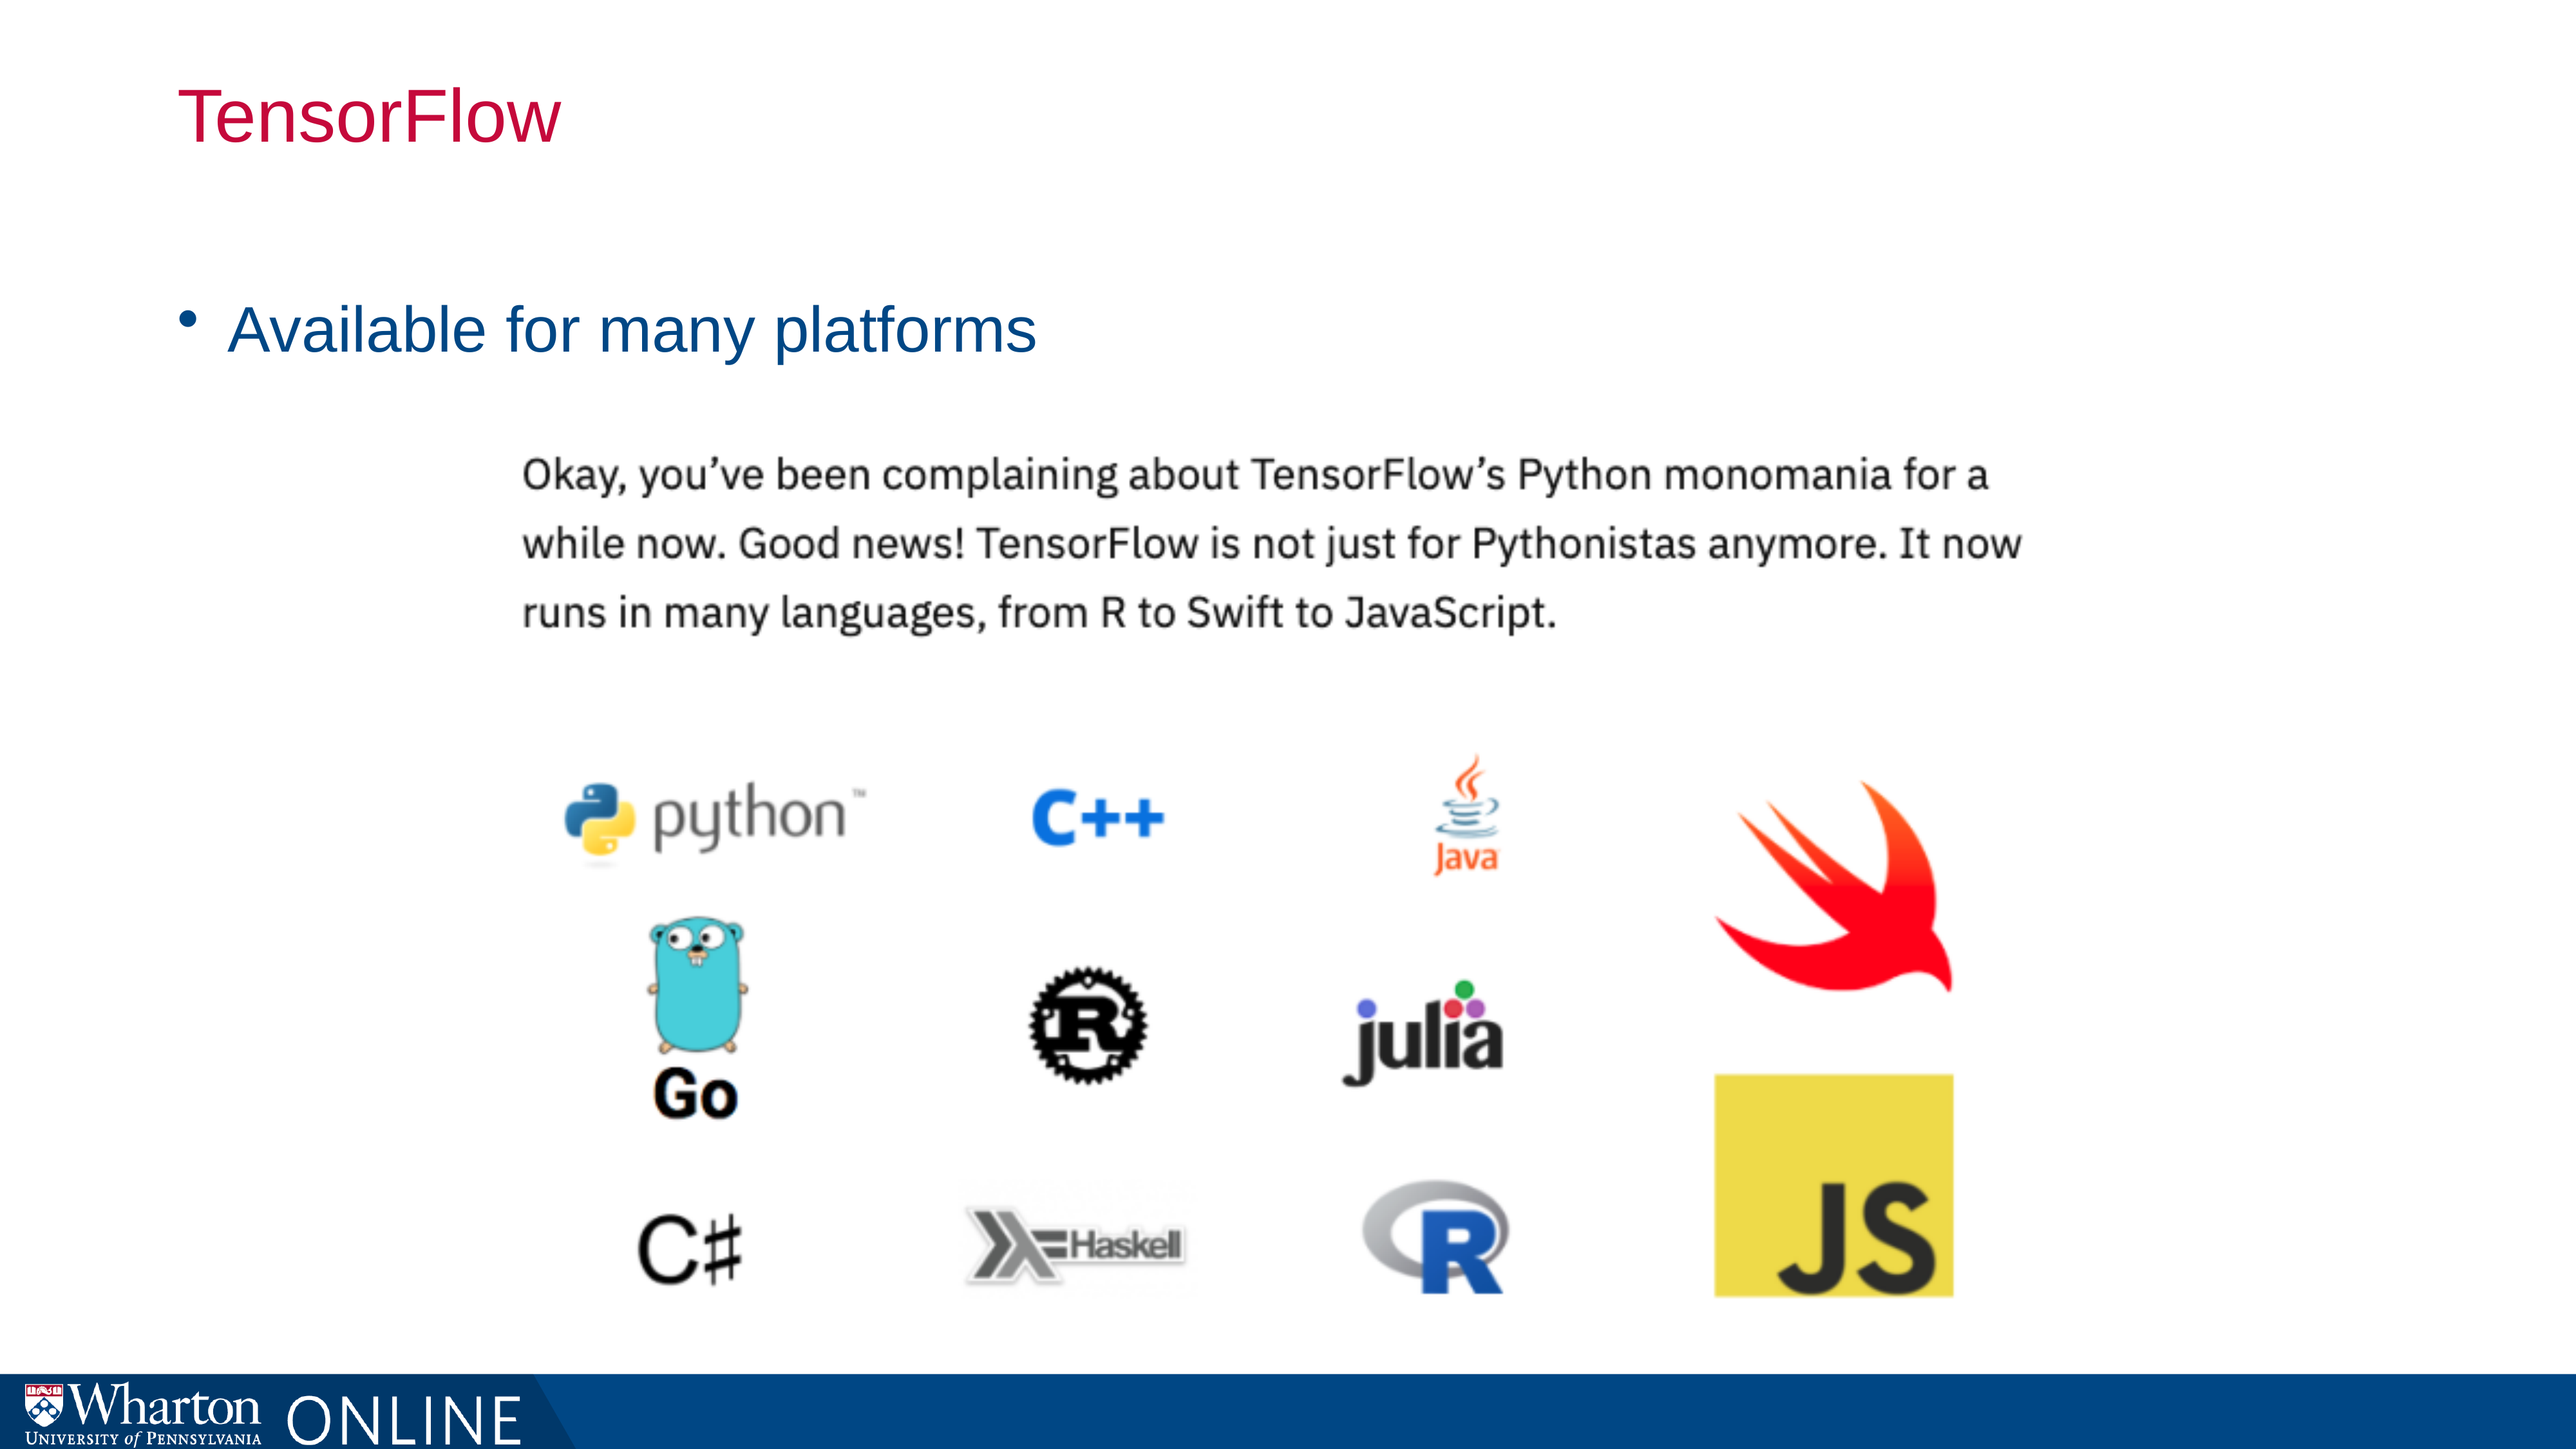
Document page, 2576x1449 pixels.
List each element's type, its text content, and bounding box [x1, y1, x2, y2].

list Available for many platforms [176, 279, 2400, 561]
picture [470, 430, 2106, 1332]
picture [25, 1381, 520, 1448]
title TensorFlow [176, 77, 2400, 179]
